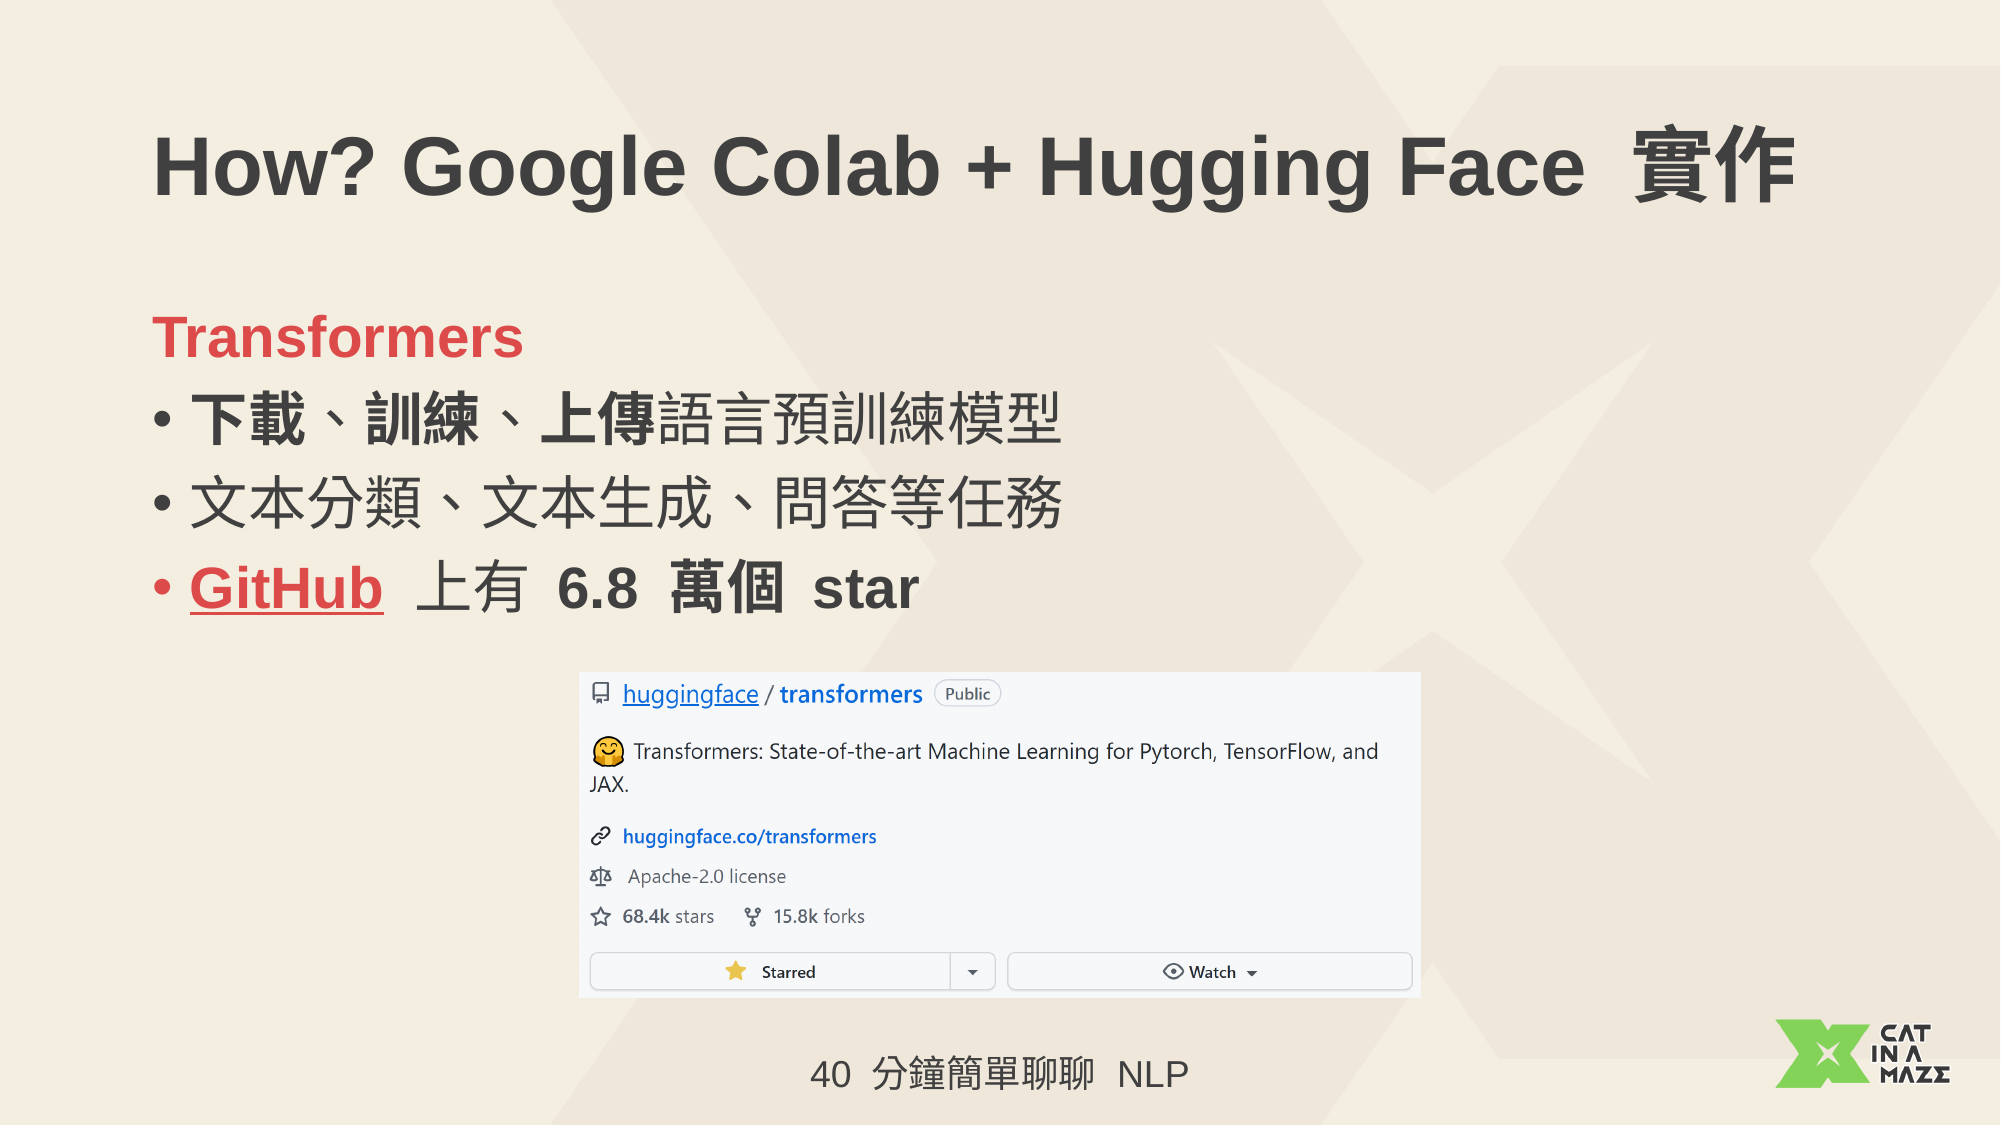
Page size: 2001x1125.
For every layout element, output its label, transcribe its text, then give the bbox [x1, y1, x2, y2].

title How? Google Colab + Hugging Face 實作 [137, 59, 1863, 278]
list Transformers 下載、訓練、上傳語言預訓練模型 文本分類、文本生成、問答等任務 GitHub 上有 6.8 萬個 star [137, 299, 1863, 998]
picture [0, 0, 2001, 1125]
footer 40 分鐘簡單聊聊 NLP [662, 1042, 1338, 1103]
